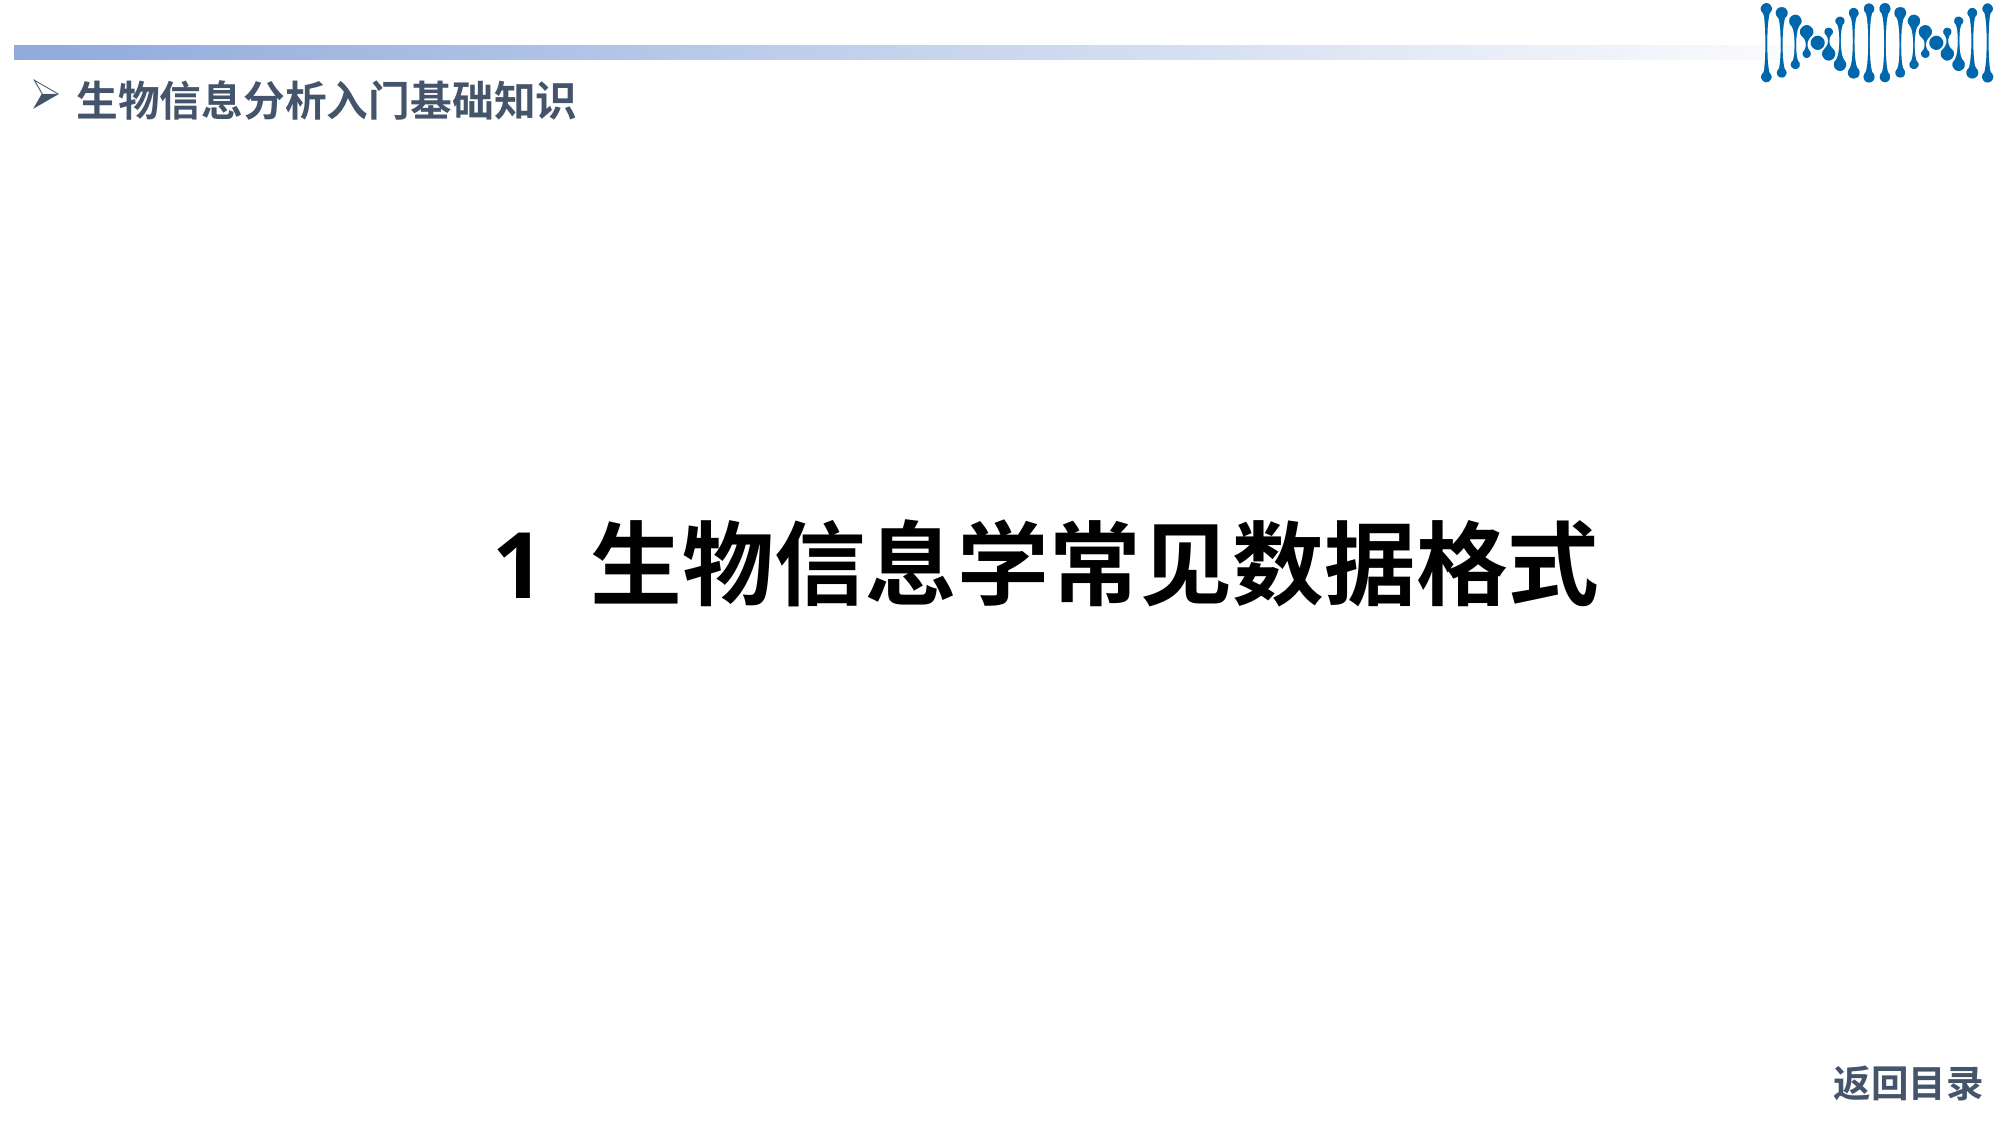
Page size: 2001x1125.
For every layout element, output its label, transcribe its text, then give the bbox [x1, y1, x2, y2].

picture [1759, 2, 1995, 84]
text_box 生物信息分析入门基础知识 [14, 67, 1268, 132]
text_box 返回目录 [1819, 1052, 1999, 1113]
text_box [18, 51, 1759, 55]
text_box 1 生物信息学常见数据格式 [477, 499, 1615, 624]
